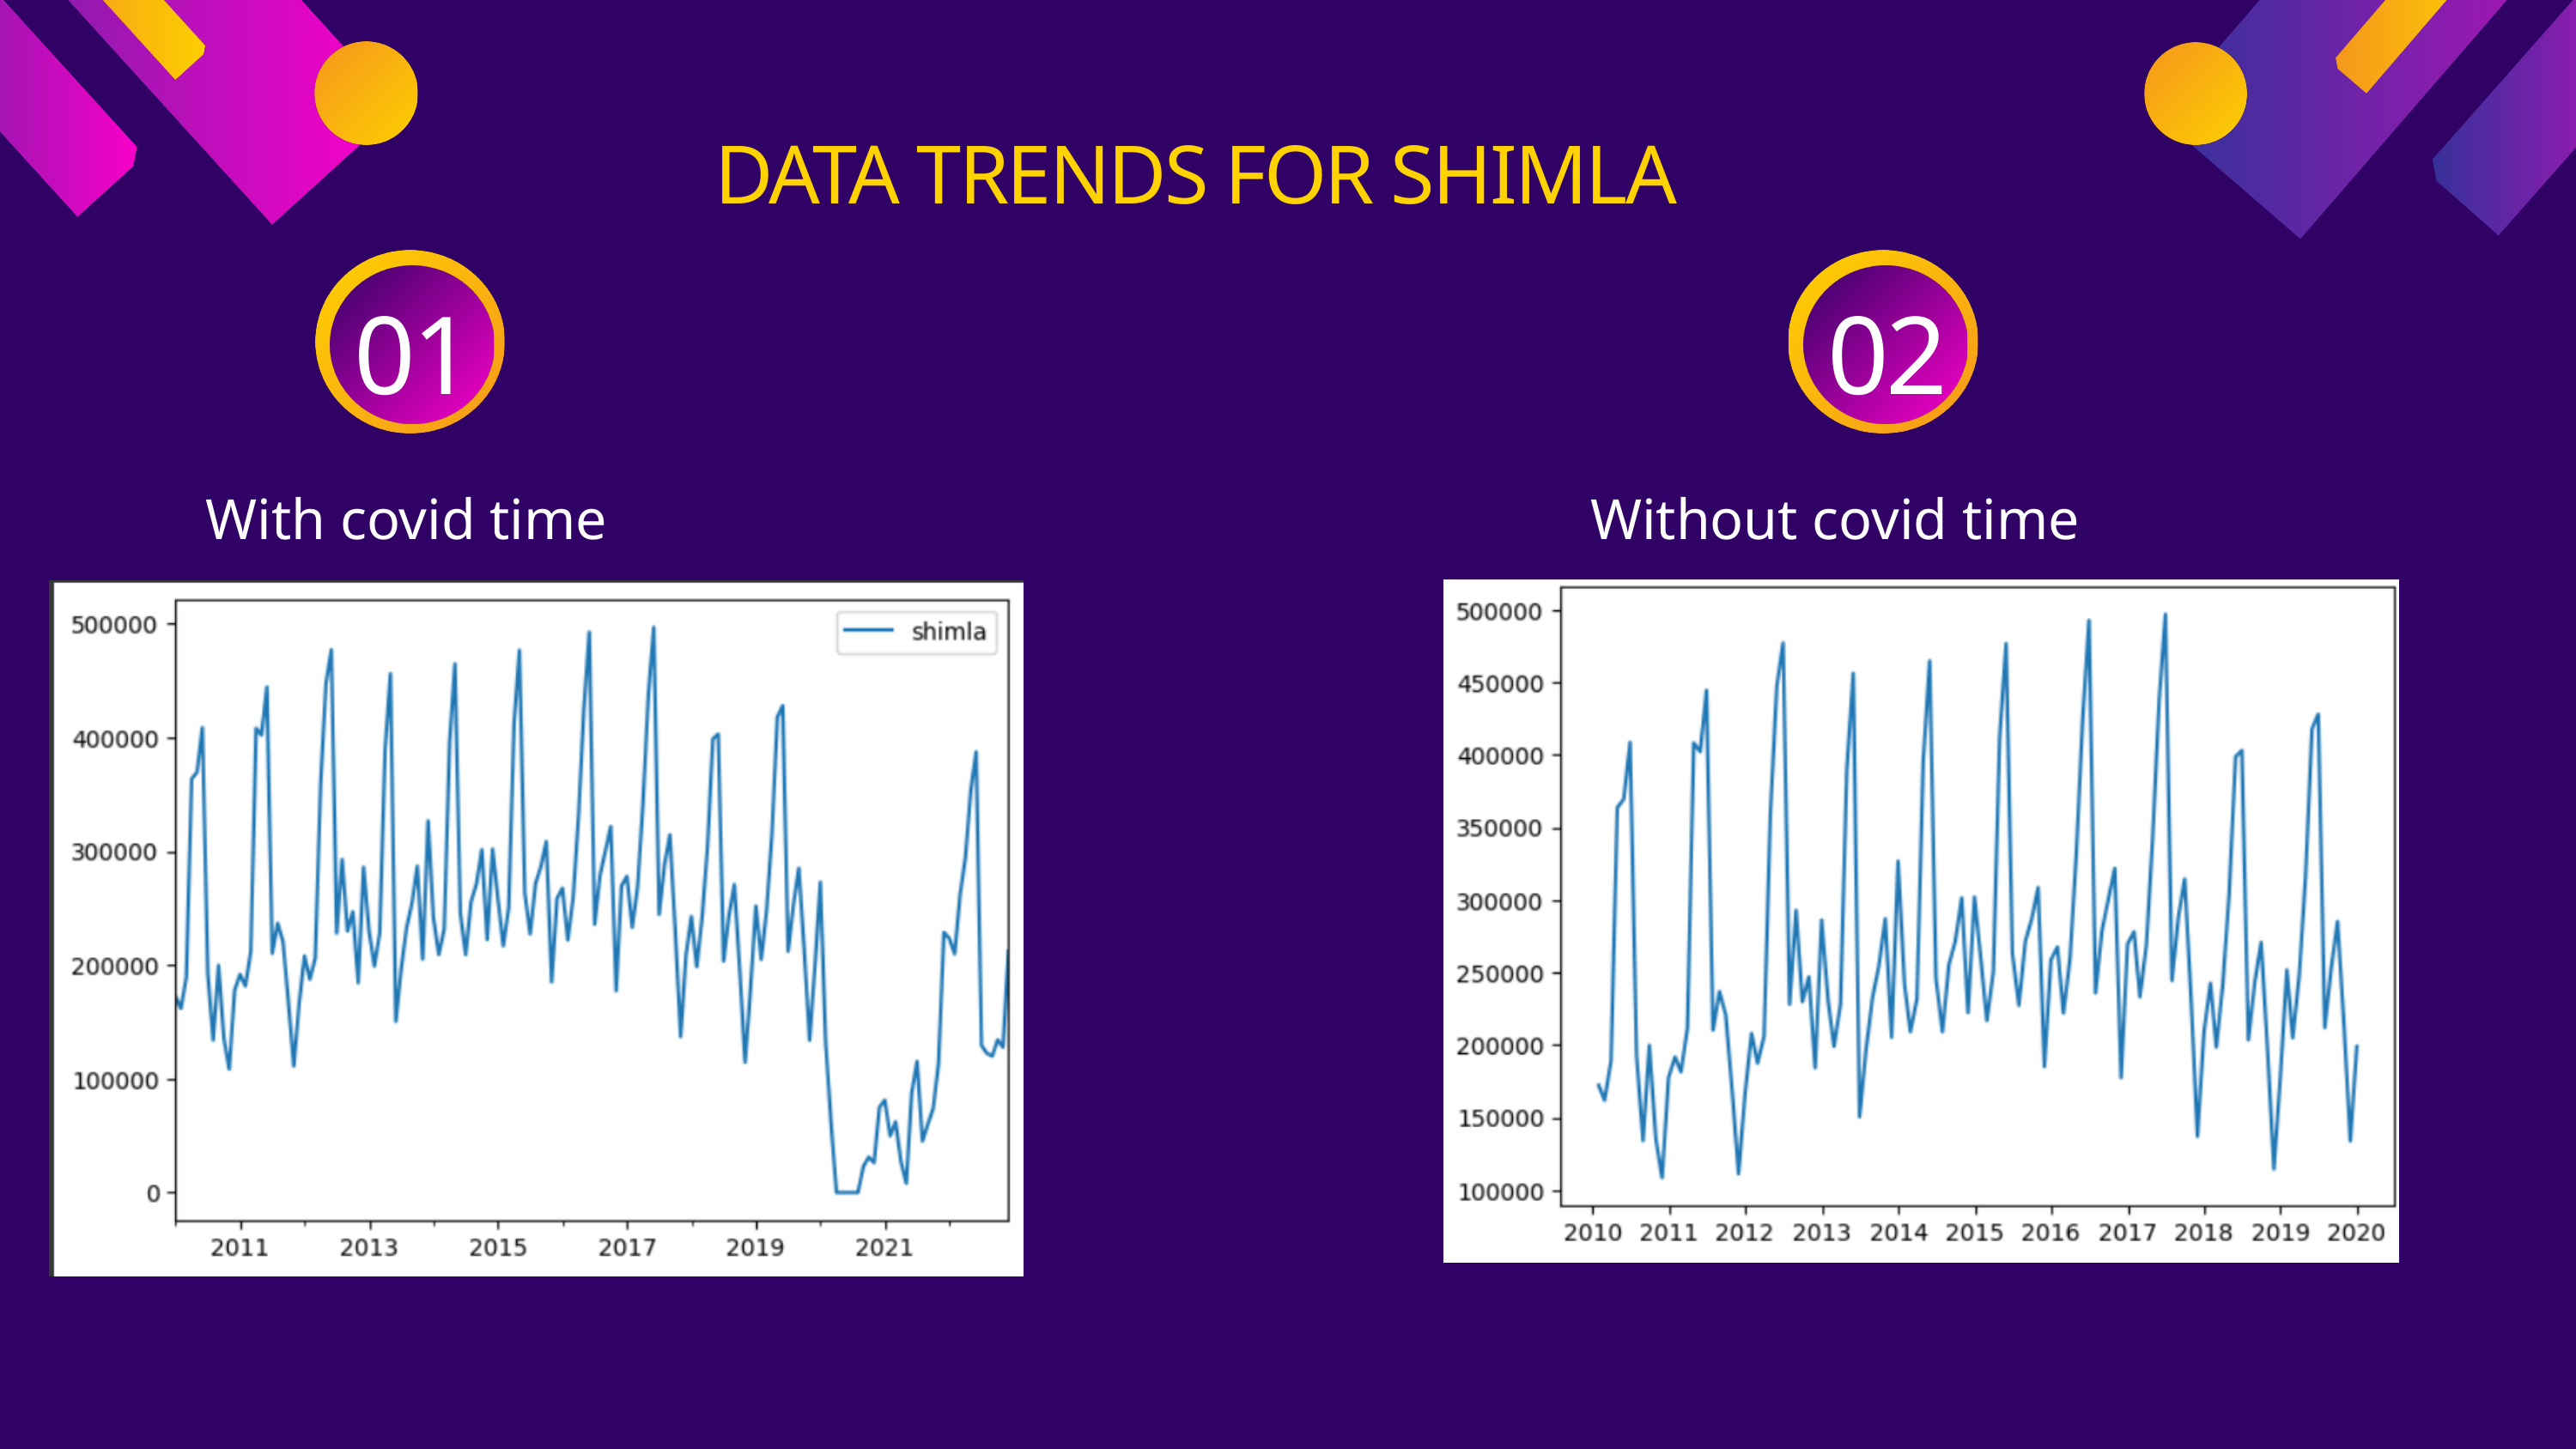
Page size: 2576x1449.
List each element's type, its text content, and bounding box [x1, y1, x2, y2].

text_box [102, 0, 210, 80]
text_box [315, 250, 505, 433]
picture [49, 580, 1024, 1276]
text_box 01 [344, 294, 483, 416]
text_box 02 [1818, 294, 1957, 416]
text_box With covid time [193, 477, 730, 557]
text_box [1788, 250, 1978, 433]
text_box [330, 265, 495, 424]
picture [1443, 579, 2399, 1263]
text_box [2330, 0, 2447, 94]
text_box [2191, 0, 2507, 239]
text_box [2144, 42, 2247, 145]
text_box [1802, 265, 1968, 424]
text_box [2423, 0, 2576, 236]
text_box [68, 0, 360, 225]
text_box [0, 0, 145, 217]
text_box DATA TRENDS FOR SHIMLA [625, 129, 1765, 221]
text_box Without covid time [1577, 477, 2265, 557]
text_box [314, 41, 418, 145]
